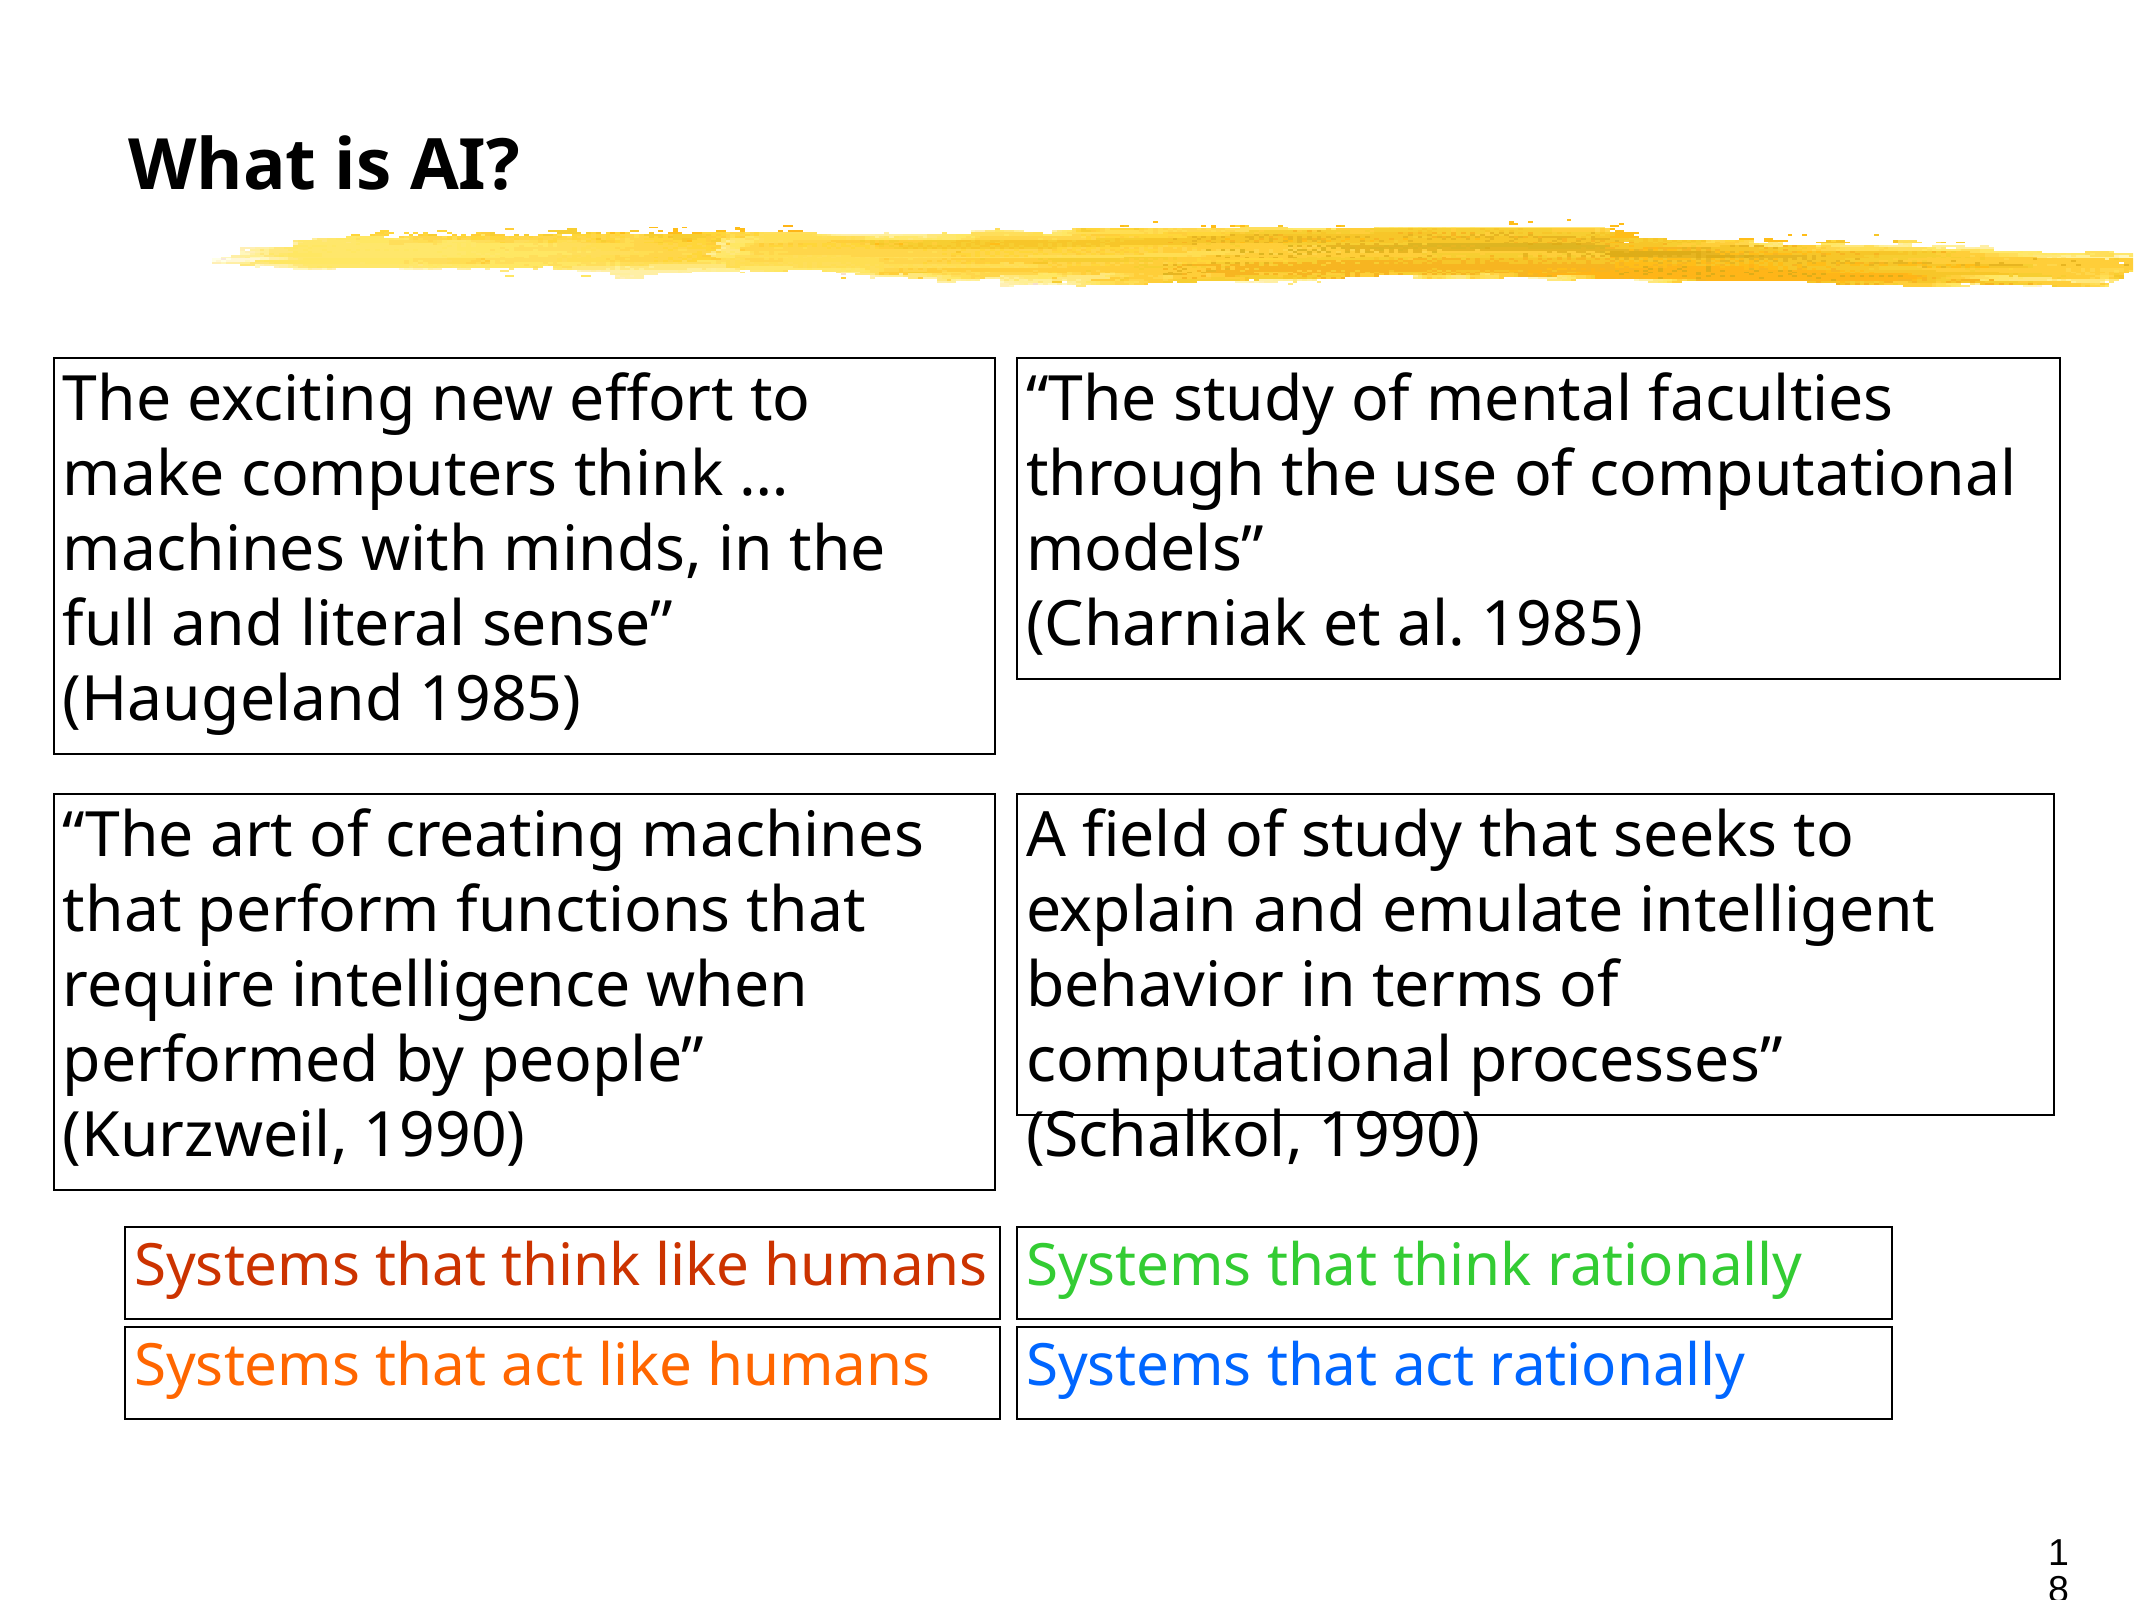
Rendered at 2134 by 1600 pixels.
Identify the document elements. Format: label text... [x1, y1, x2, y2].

text_box “The study of mental faculties through the use of computational models” (Charniak et al. 1985) [1016, 358, 2061, 679]
text_box Systems that think rationally [1016, 1227, 1892, 1319]
text_box Systems that act like humans [125, 1327, 1000, 1419]
text_box “The art of creating machines that perform functions that require intelligence when performed by people” (Kurzweil, 1990) [53, 794, 996, 1191]
text_box A field of study that seeks to explain and emulate intelligent behavior in terms of computational processes” (Schalkol, 1990) [1016, 794, 2055, 1116]
title What is AI? [109, 0, 2014, 213]
text_box Systems that act rationally [1016, 1327, 1892, 1419]
text_box Systems that think like humans [125, 1227, 1000, 1319]
slide_number 18 [2032, 1521, 2094, 1581]
picture [212, 212, 2134, 303]
text_box The exciting new effort to make computers think … machines with minds, in the full and literal sense” (Haugeland 1985) [53, 358, 996, 754]
